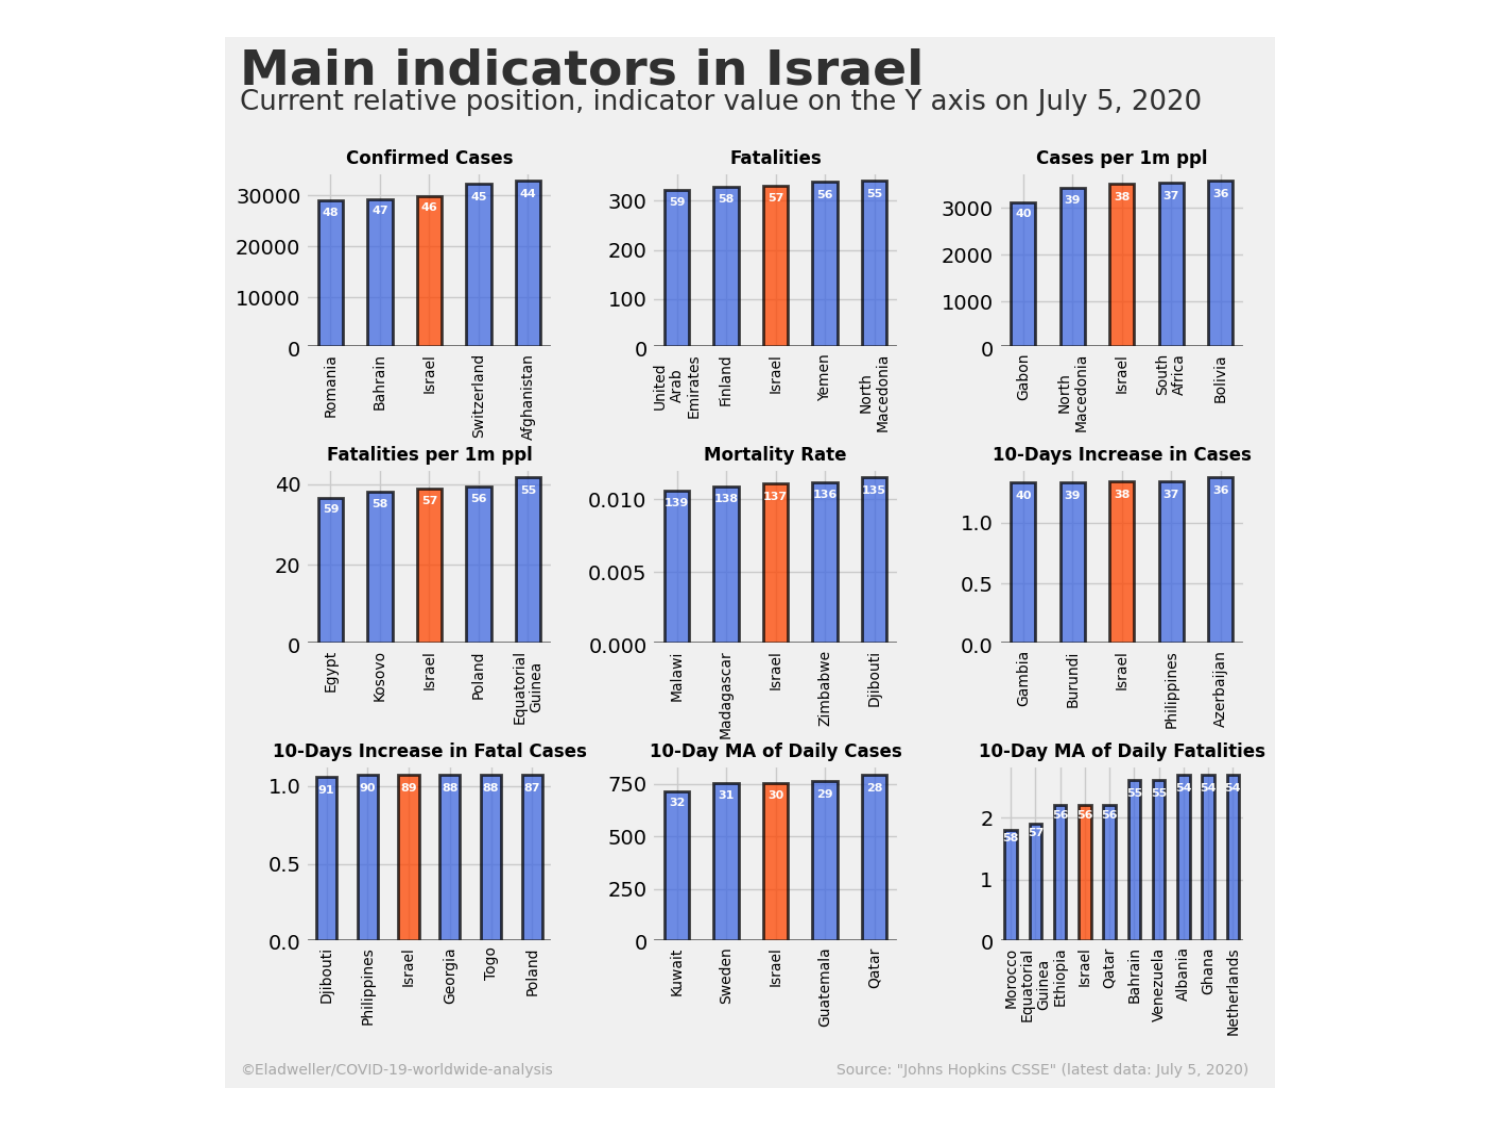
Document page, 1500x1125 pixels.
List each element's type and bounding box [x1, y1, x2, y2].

picture [224, 37, 1276, 1088]
